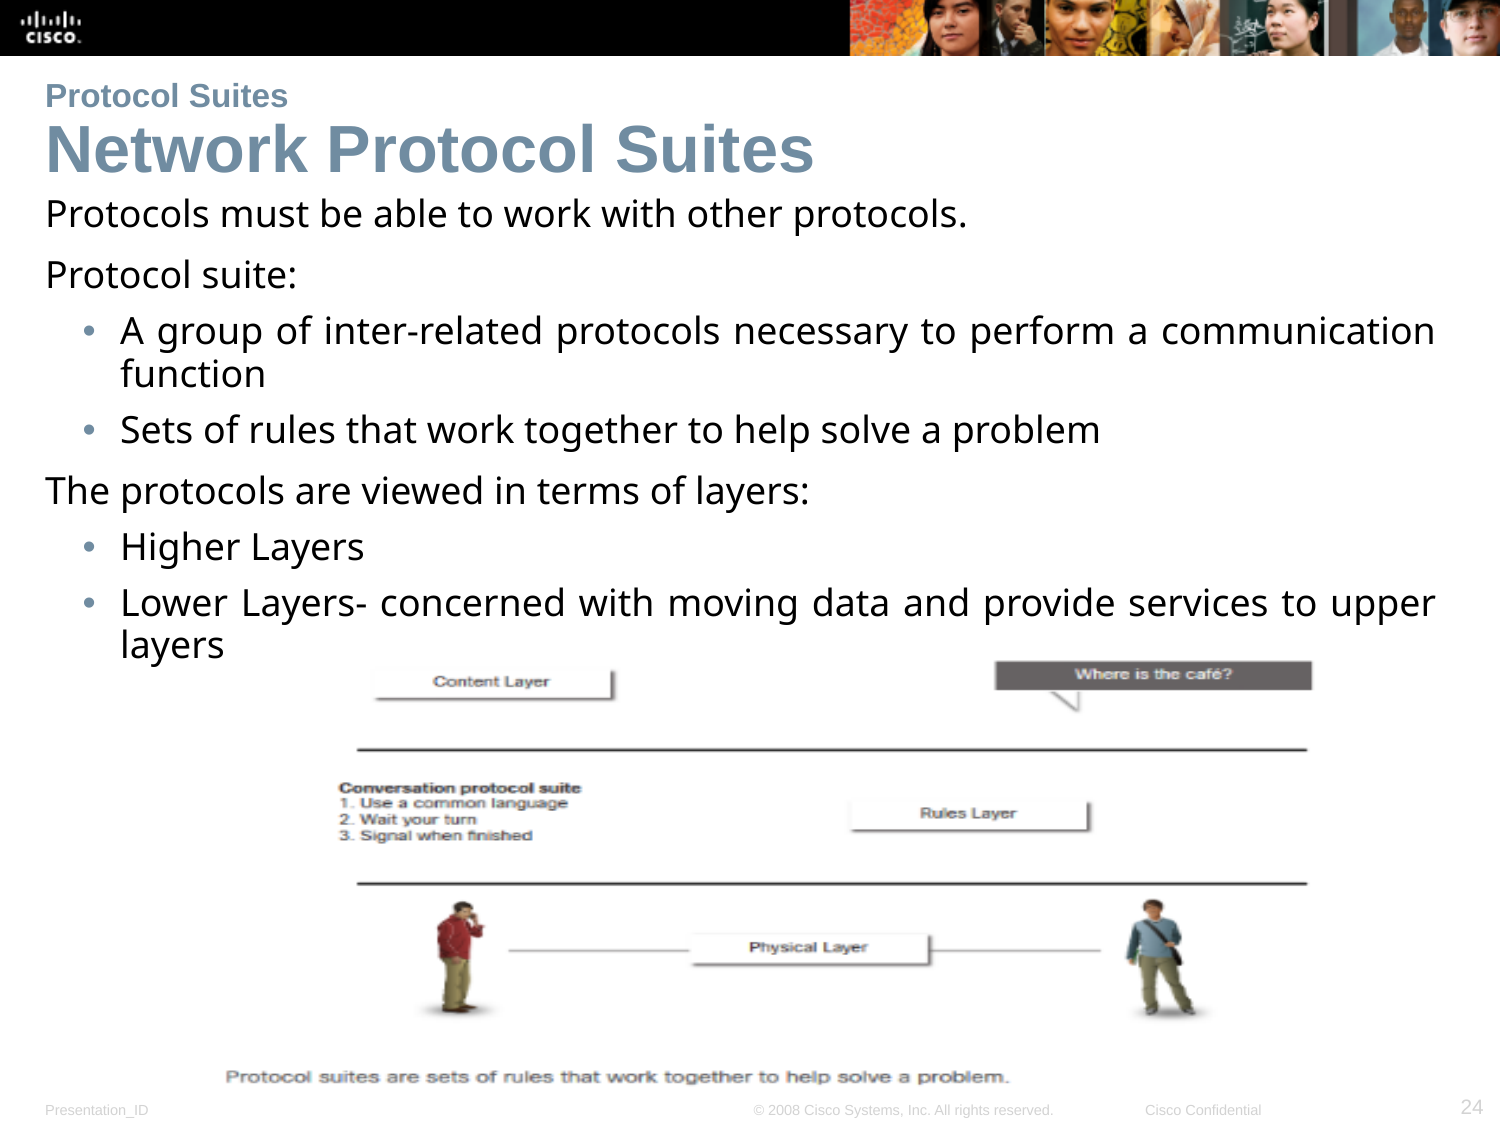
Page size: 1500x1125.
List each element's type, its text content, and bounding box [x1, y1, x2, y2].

picture [0, 0, 1500, 56]
list Protocols must be able to work with other protocols. Protocol suite: A group of inter-related protocols necessary to perform a communication function Sets of rules that work together to help solve a problem The protocols are viewed in terms of layers: Higher Layers Lower Layers- concerned with moving data and provide services to upper layers [31, 186, 1452, 670]
picture [224, 633, 1330, 1099]
title Protocol Suites Network Protocol Suites [31, 55, 1471, 194]
